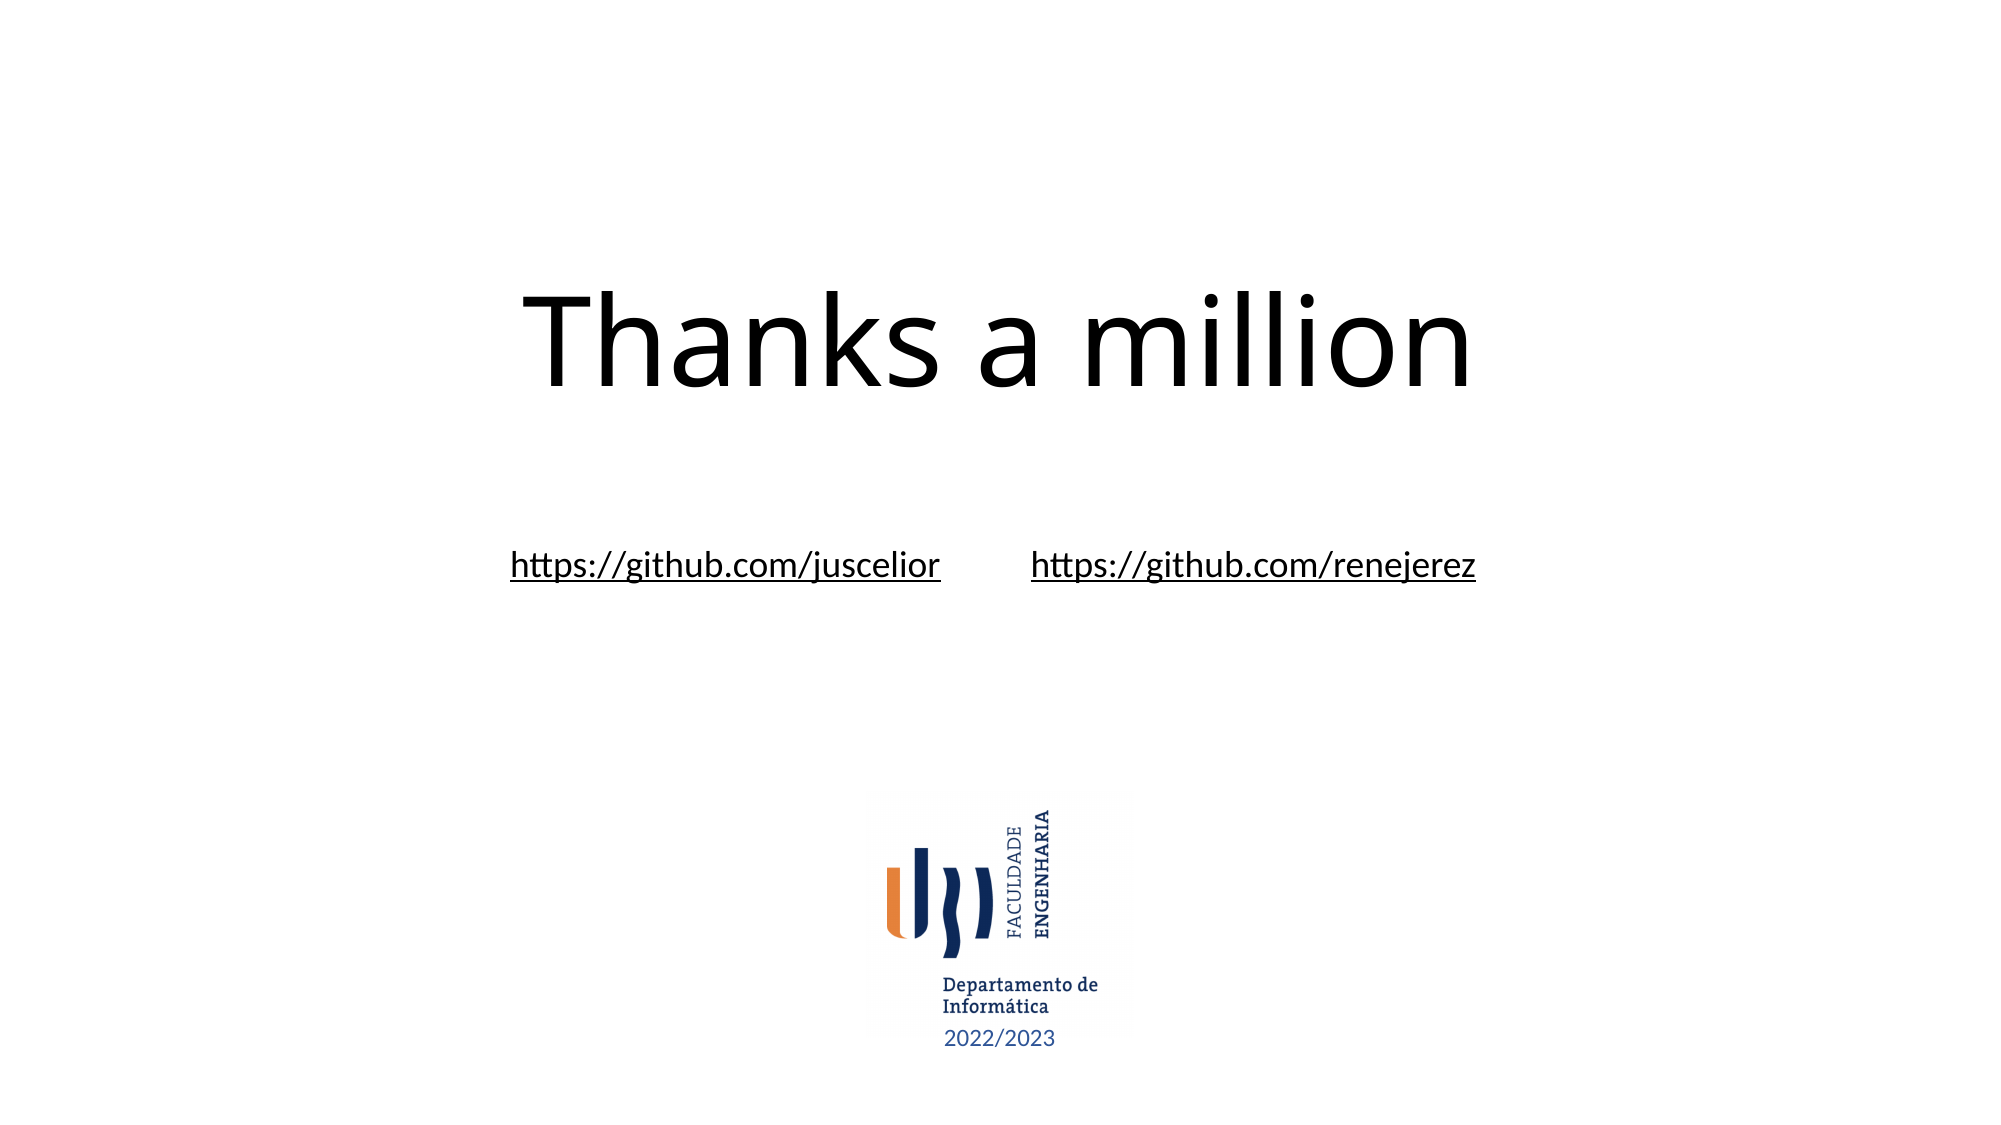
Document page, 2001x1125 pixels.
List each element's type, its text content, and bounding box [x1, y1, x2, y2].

text_box https://github.com/renejerez [1015, 532, 1545, 592]
picture [865, 791, 1134, 1038]
text_box https://github.com/juscelior [495, 532, 967, 592]
text_box 2022/2023 [929, 1038, 1071, 1060]
title Thanks a million [249, 197, 1750, 421]
